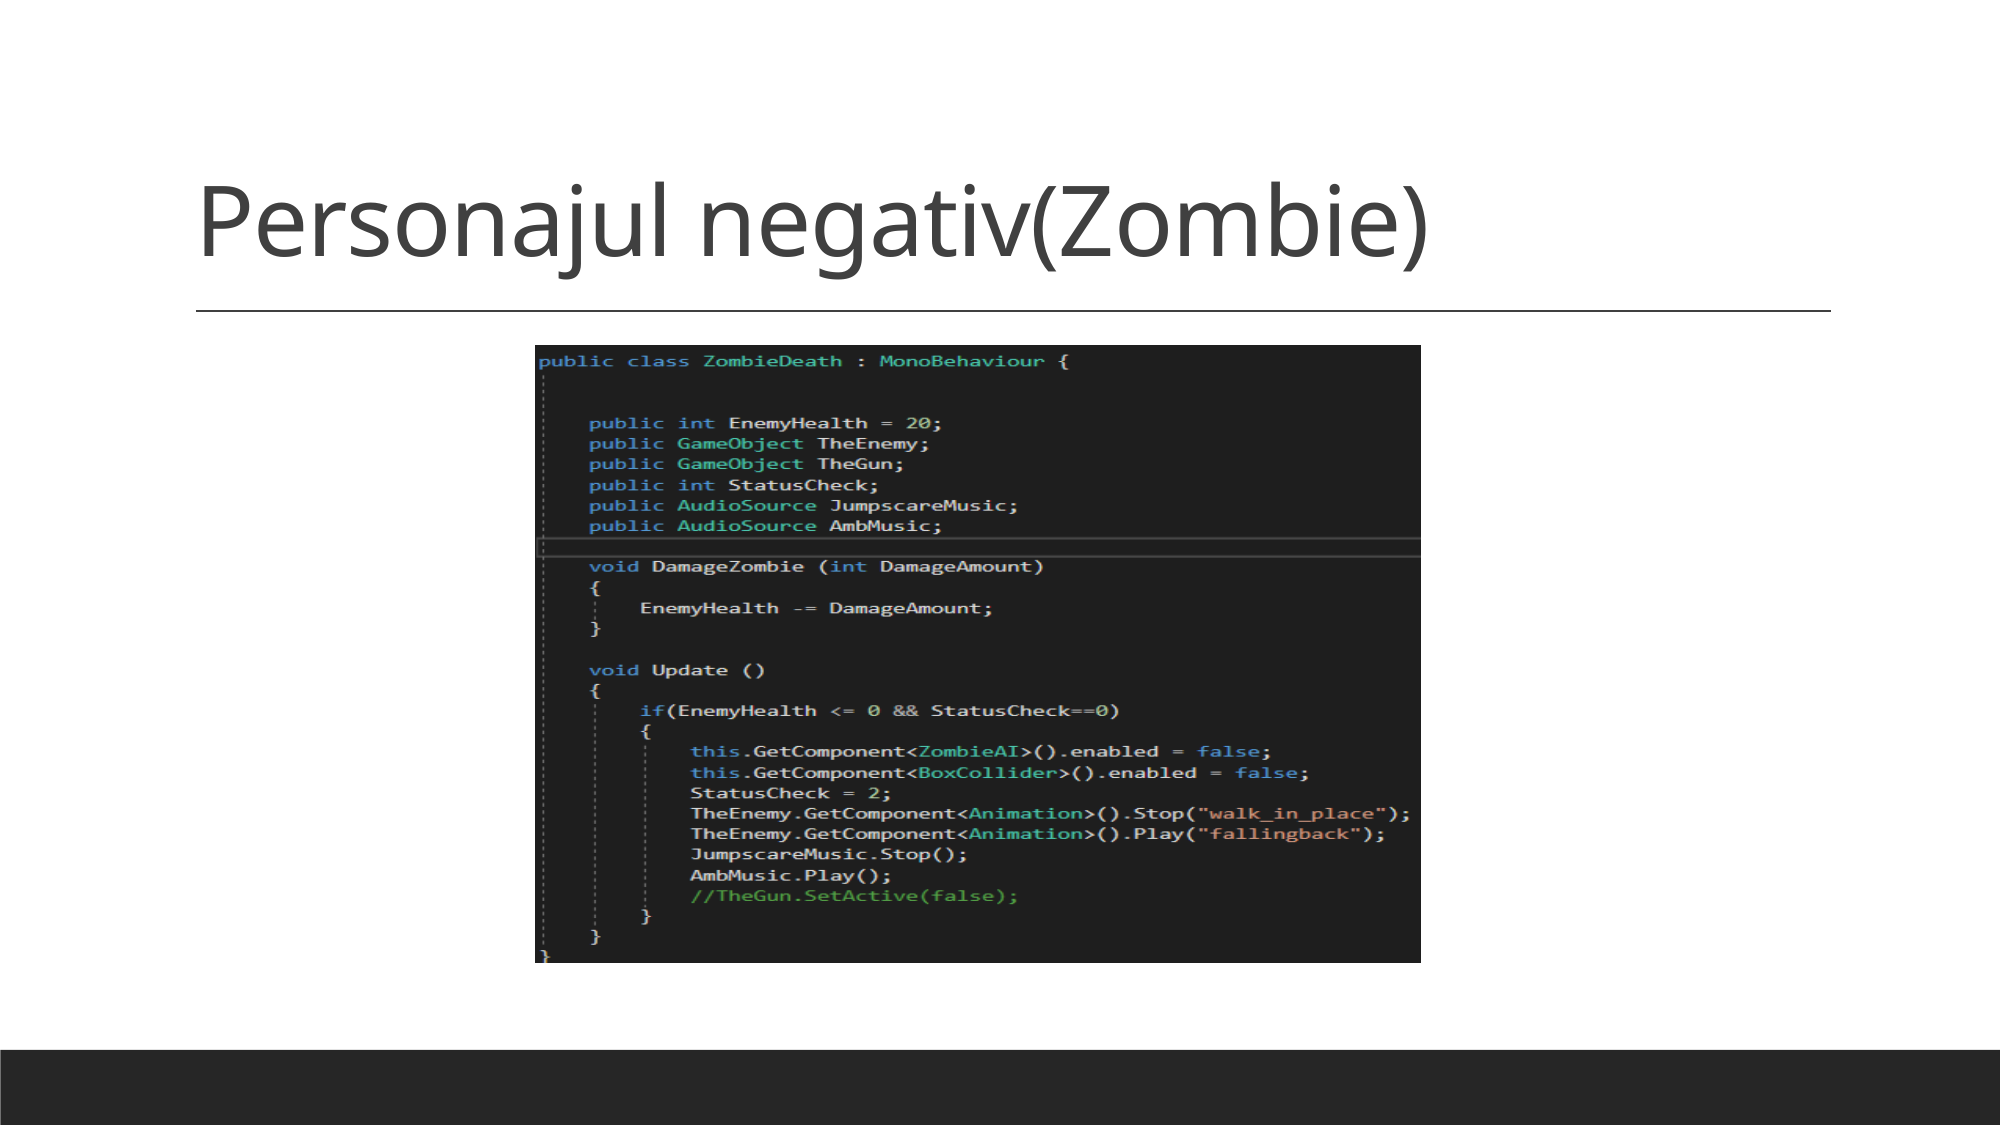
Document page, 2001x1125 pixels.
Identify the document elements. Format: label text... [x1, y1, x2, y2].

title Personajul negativ(Zombie) [180, 47, 1830, 285]
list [534, 345, 1421, 964]
